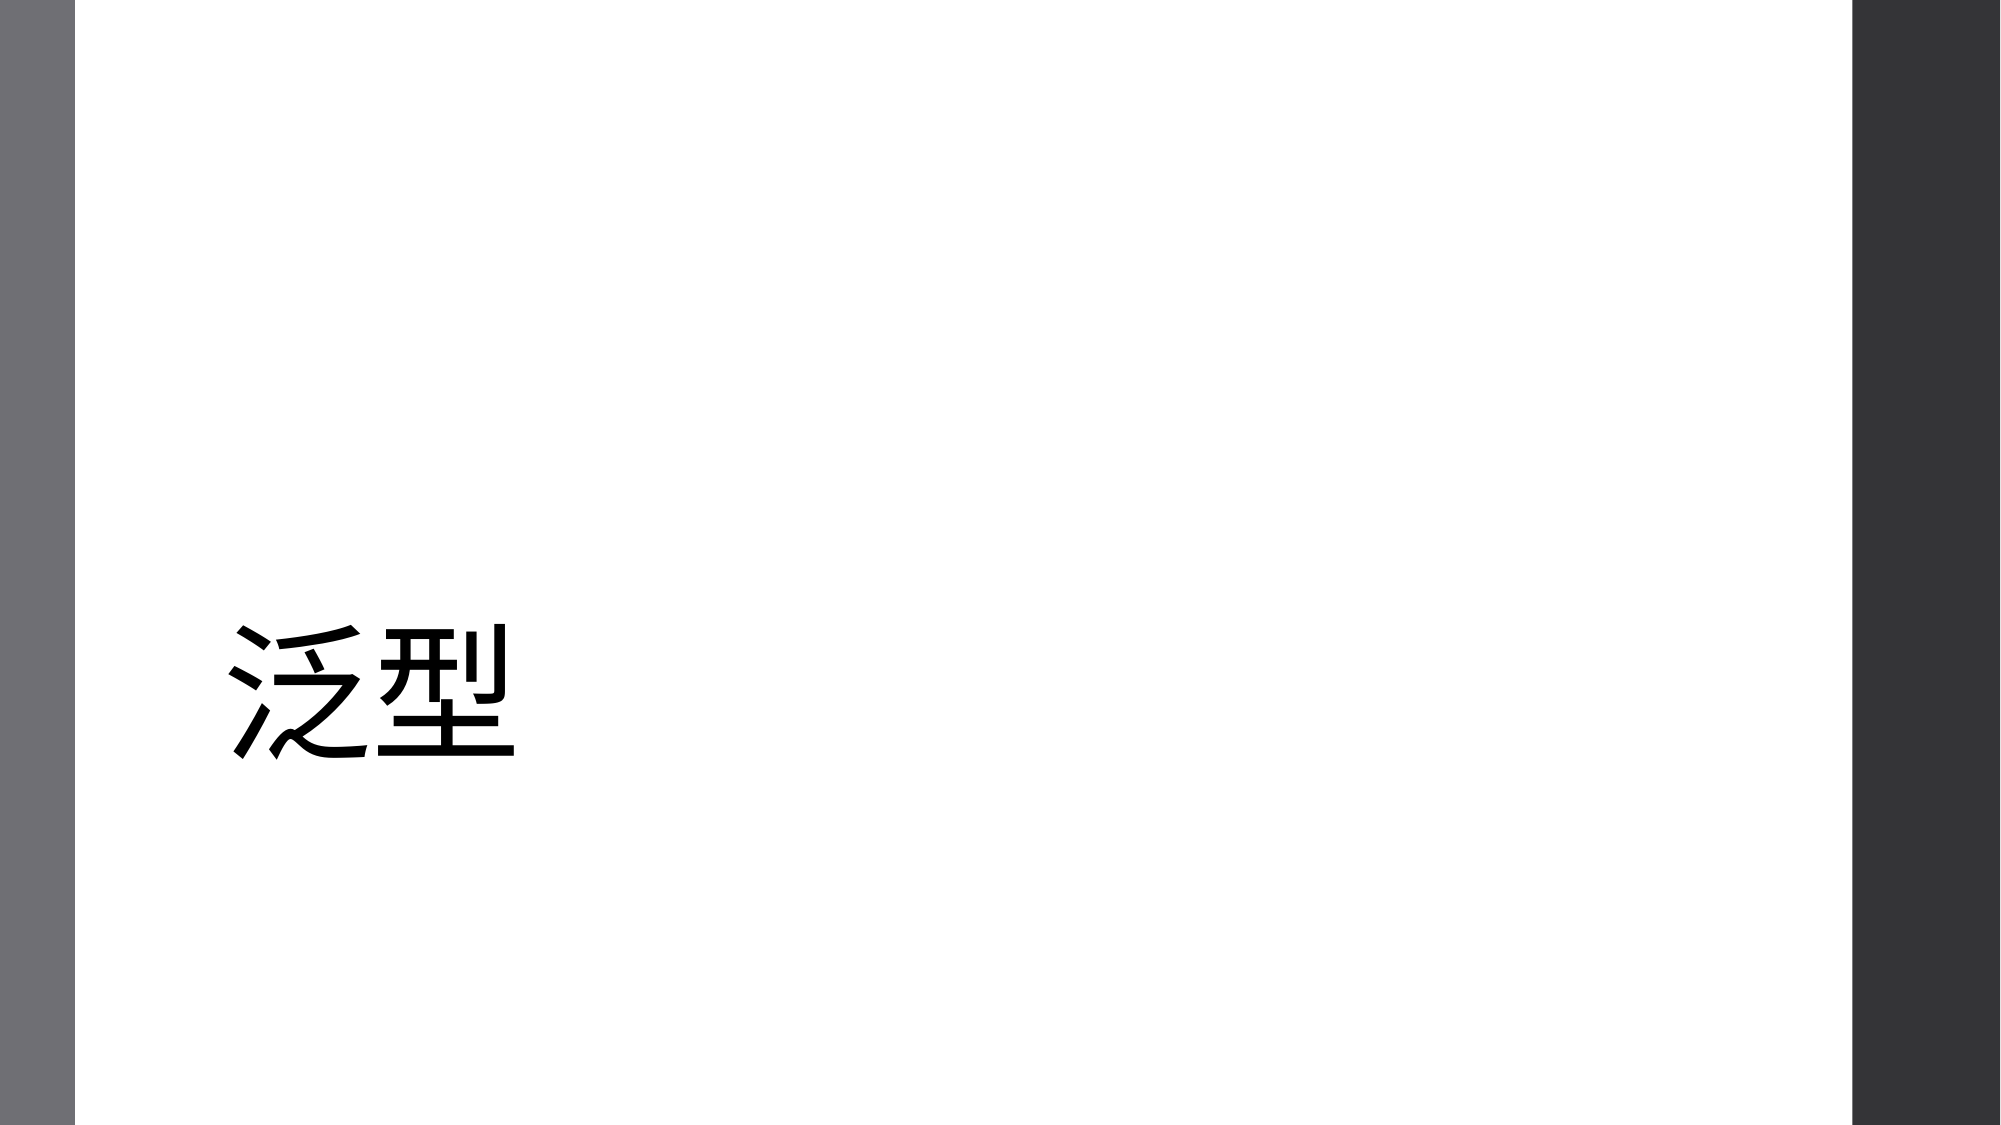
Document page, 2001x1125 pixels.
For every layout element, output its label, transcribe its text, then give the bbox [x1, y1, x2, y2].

title 泛型 [206, 124, 1752, 788]
